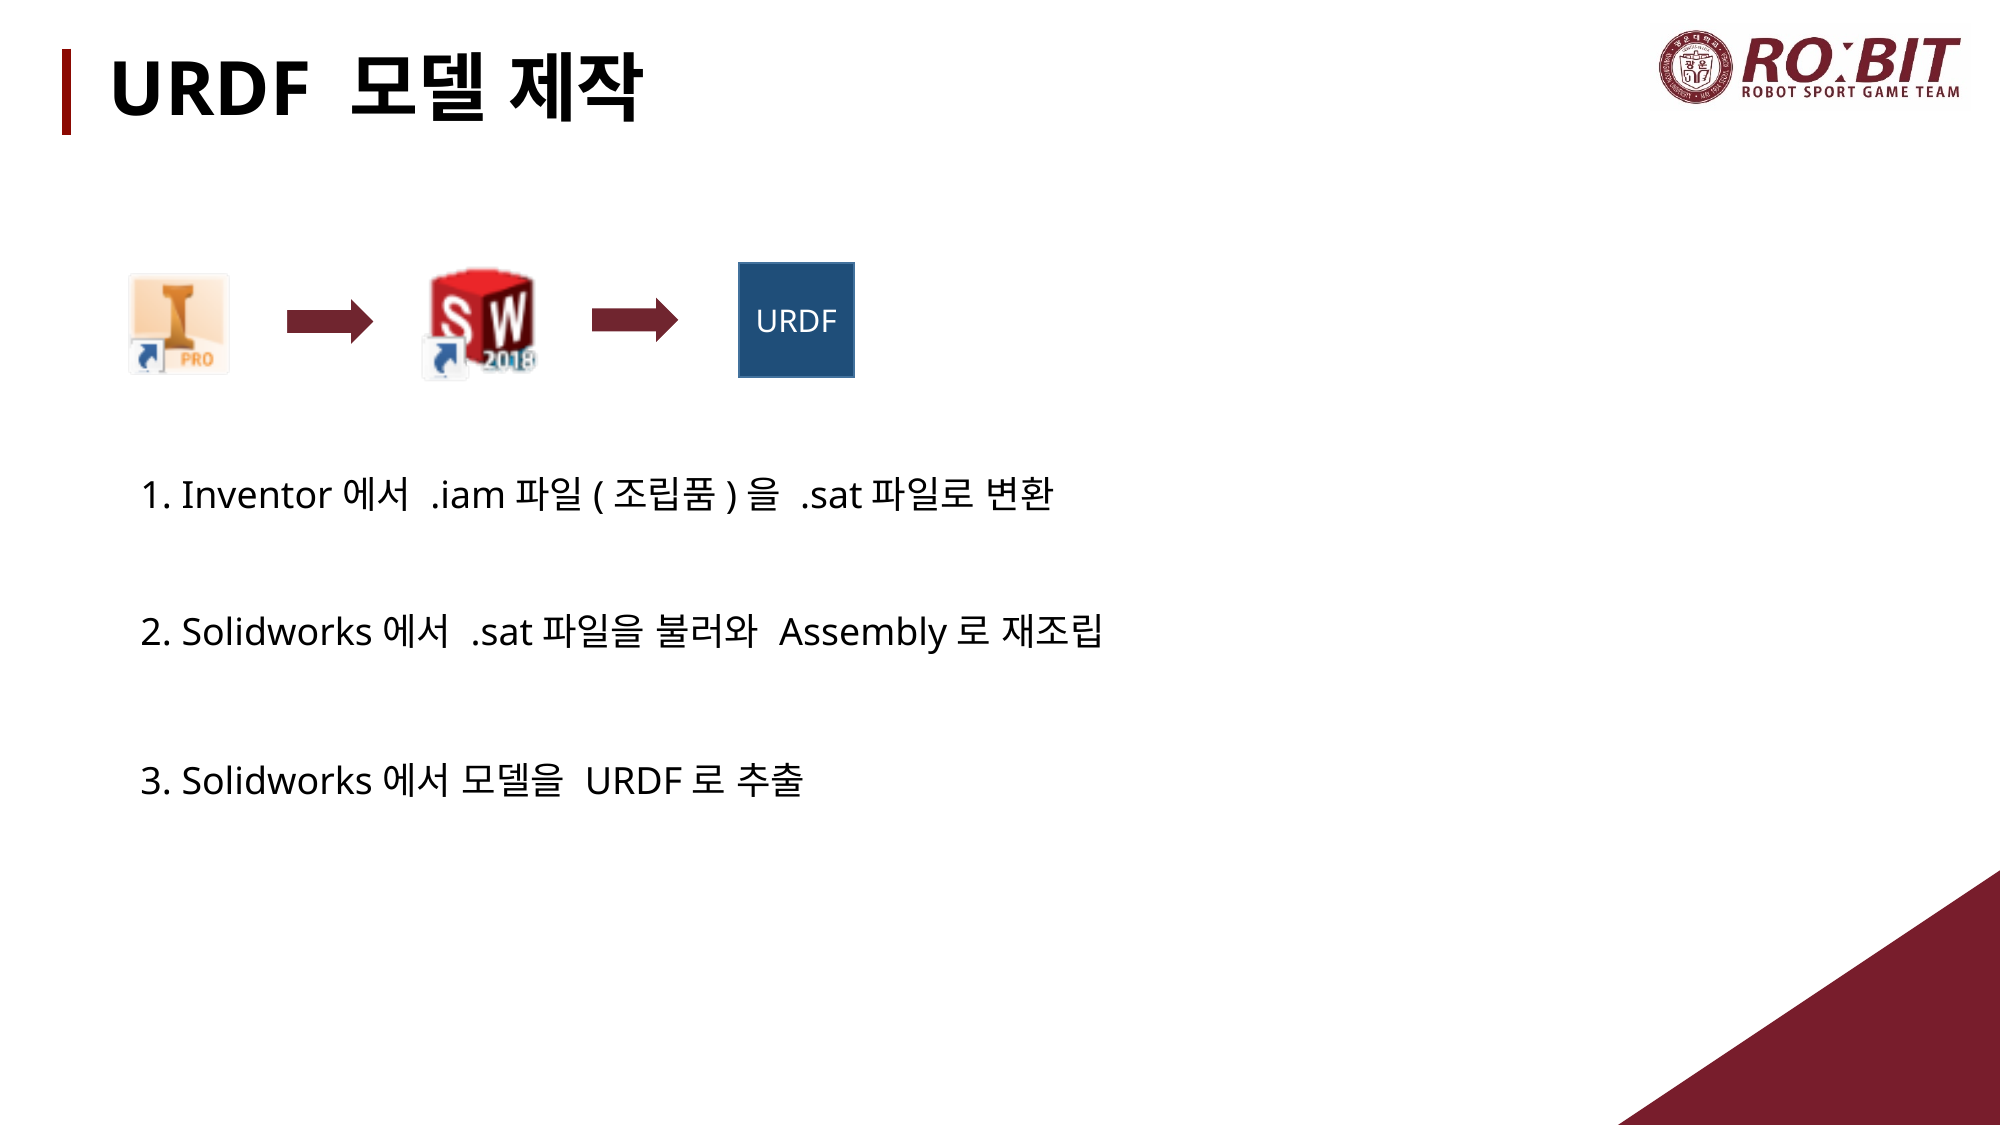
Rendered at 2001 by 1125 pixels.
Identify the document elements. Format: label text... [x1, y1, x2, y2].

picture [385, 258, 580, 401]
text_box [285, 293, 377, 350]
text_box URDF [738, 262, 855, 378]
picture [1650, 23, 1971, 111]
picture [93, 246, 264, 389]
title URDF 모델 제작 [93, 36, 1632, 146]
text_box 3. Solidworks에서 모델을 URDF로 추출 [125, 749, 1190, 810]
text_box 2. Solidworks에서 .sat파일을 불러와 Assembly로 재조립 [125, 600, 1190, 660]
text_box 1. Inventor에서 .iam파일(조립품)을 .sat파일로 변환 [125, 463, 1190, 524]
text_box [589, 292, 682, 348]
